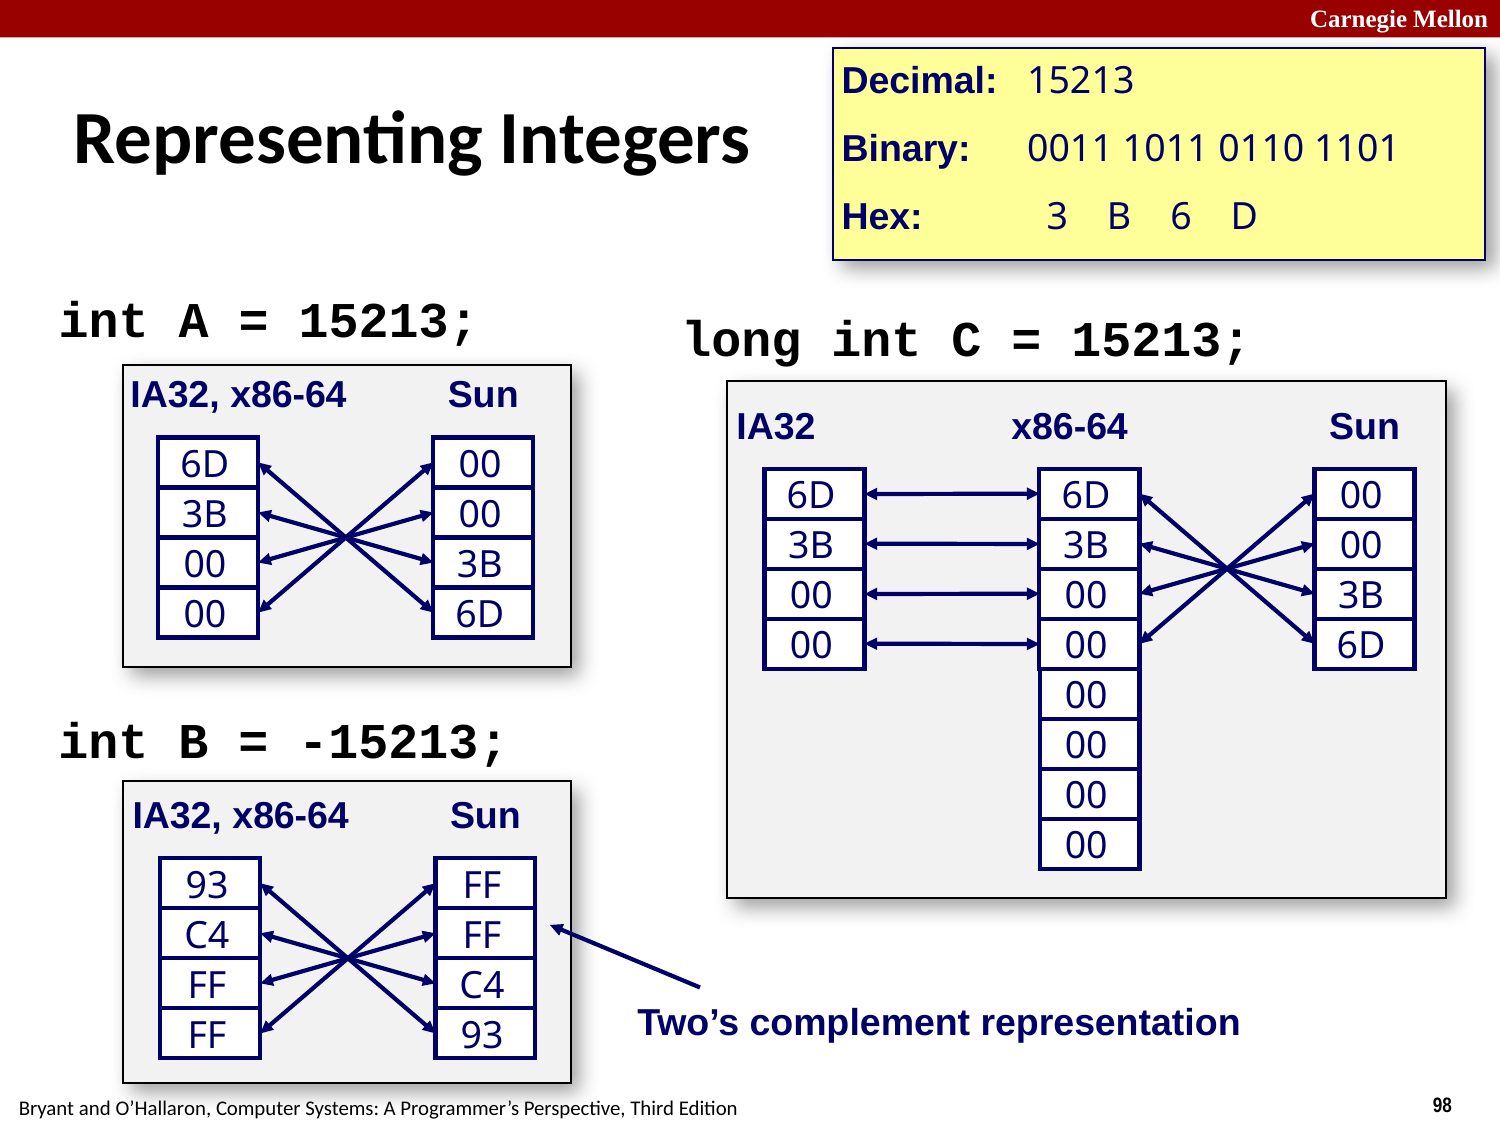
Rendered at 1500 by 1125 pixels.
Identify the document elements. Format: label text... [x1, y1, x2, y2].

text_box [435, 782, 537, 1063]
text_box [726, 393, 865, 674]
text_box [864, 493, 1040, 645]
text_box Decimal: 15213 Binary: 0011 1011 0110 1101 Hex: 3 B 6 D [833, 47, 1486, 261]
text_box [727, 381, 1446, 898]
text_box [549, 924, 701, 988]
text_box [120, 361, 364, 642]
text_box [433, 361, 535, 642]
text_box [122, 781, 571, 1084]
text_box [260, 883, 436, 1034]
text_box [258, 462, 434, 613]
text_box Two’s complement representation [628, 989, 1257, 1051]
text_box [1001, 393, 1145, 674]
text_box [122, 782, 366, 1063]
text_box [1314, 393, 1417, 674]
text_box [1039, 681, 1140, 874]
text_box long int C = 15213; [681, 306, 1294, 382]
title Representing Integers [58, 71, 828, 197]
text_box [122, 364, 571, 667]
text_box int B = -15213; [58, 708, 559, 784]
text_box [1139, 493, 1315, 644]
text_box int A = 15213; [58, 287, 559, 363]
